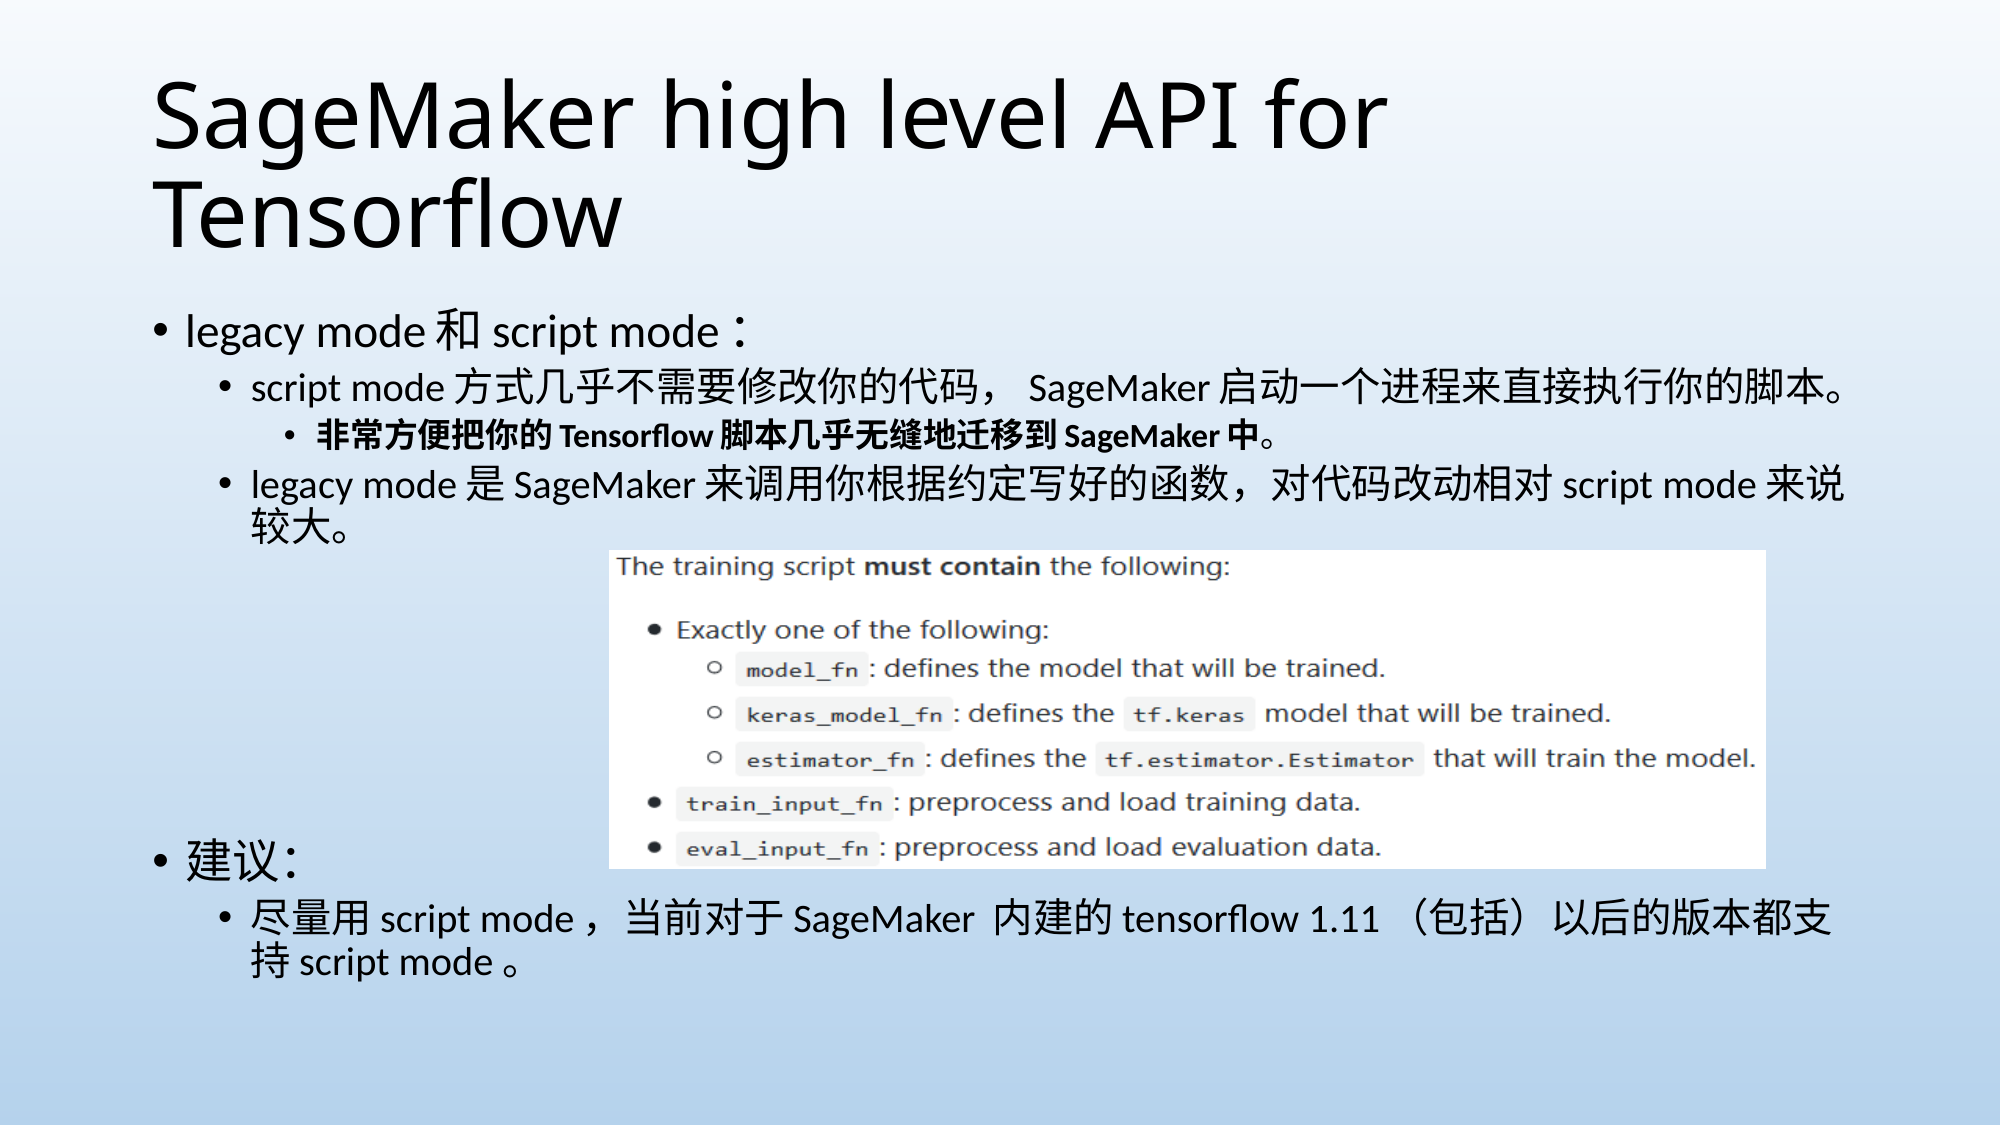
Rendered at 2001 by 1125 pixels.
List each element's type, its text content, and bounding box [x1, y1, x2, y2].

list legacy mode和script mode： script mode方式几乎不需要修改你的代码，SageMaker启动一个进程来直接执行你的脚本。 非常方便把你的Tensorflow脚本几乎无缝地迁移到SageMaker中。 legacy mode是SageMaker来调用你根据约定写好的函数，对代码改动相对script mode来说较大。 建议： 尽量用script mode，当前对于SageMaker 内建的tensorflow 1.11（包括）以后的版本都支持script mode。 [137, 299, 1863, 1014]
title SageMaker high level API for Tensorflow [137, 59, 1863, 278]
picture [609, 550, 1766, 869]
